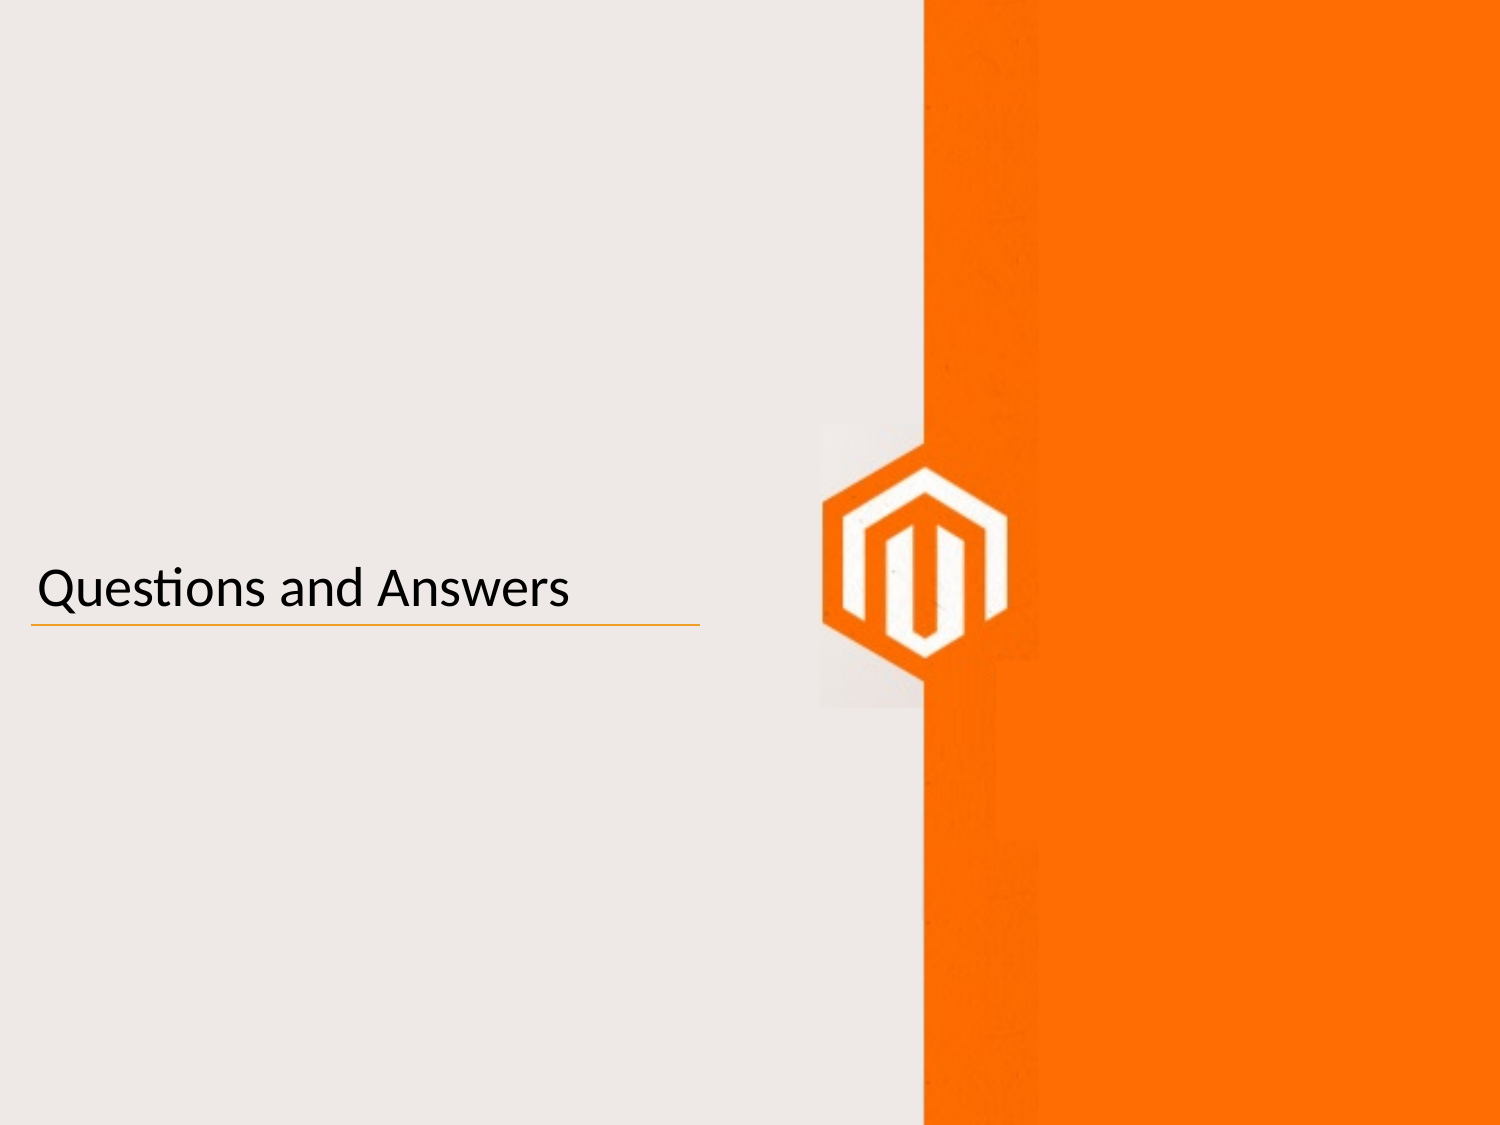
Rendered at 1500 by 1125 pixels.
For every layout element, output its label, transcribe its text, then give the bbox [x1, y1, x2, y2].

title Questions and Answers [37, 174, 701, 626]
